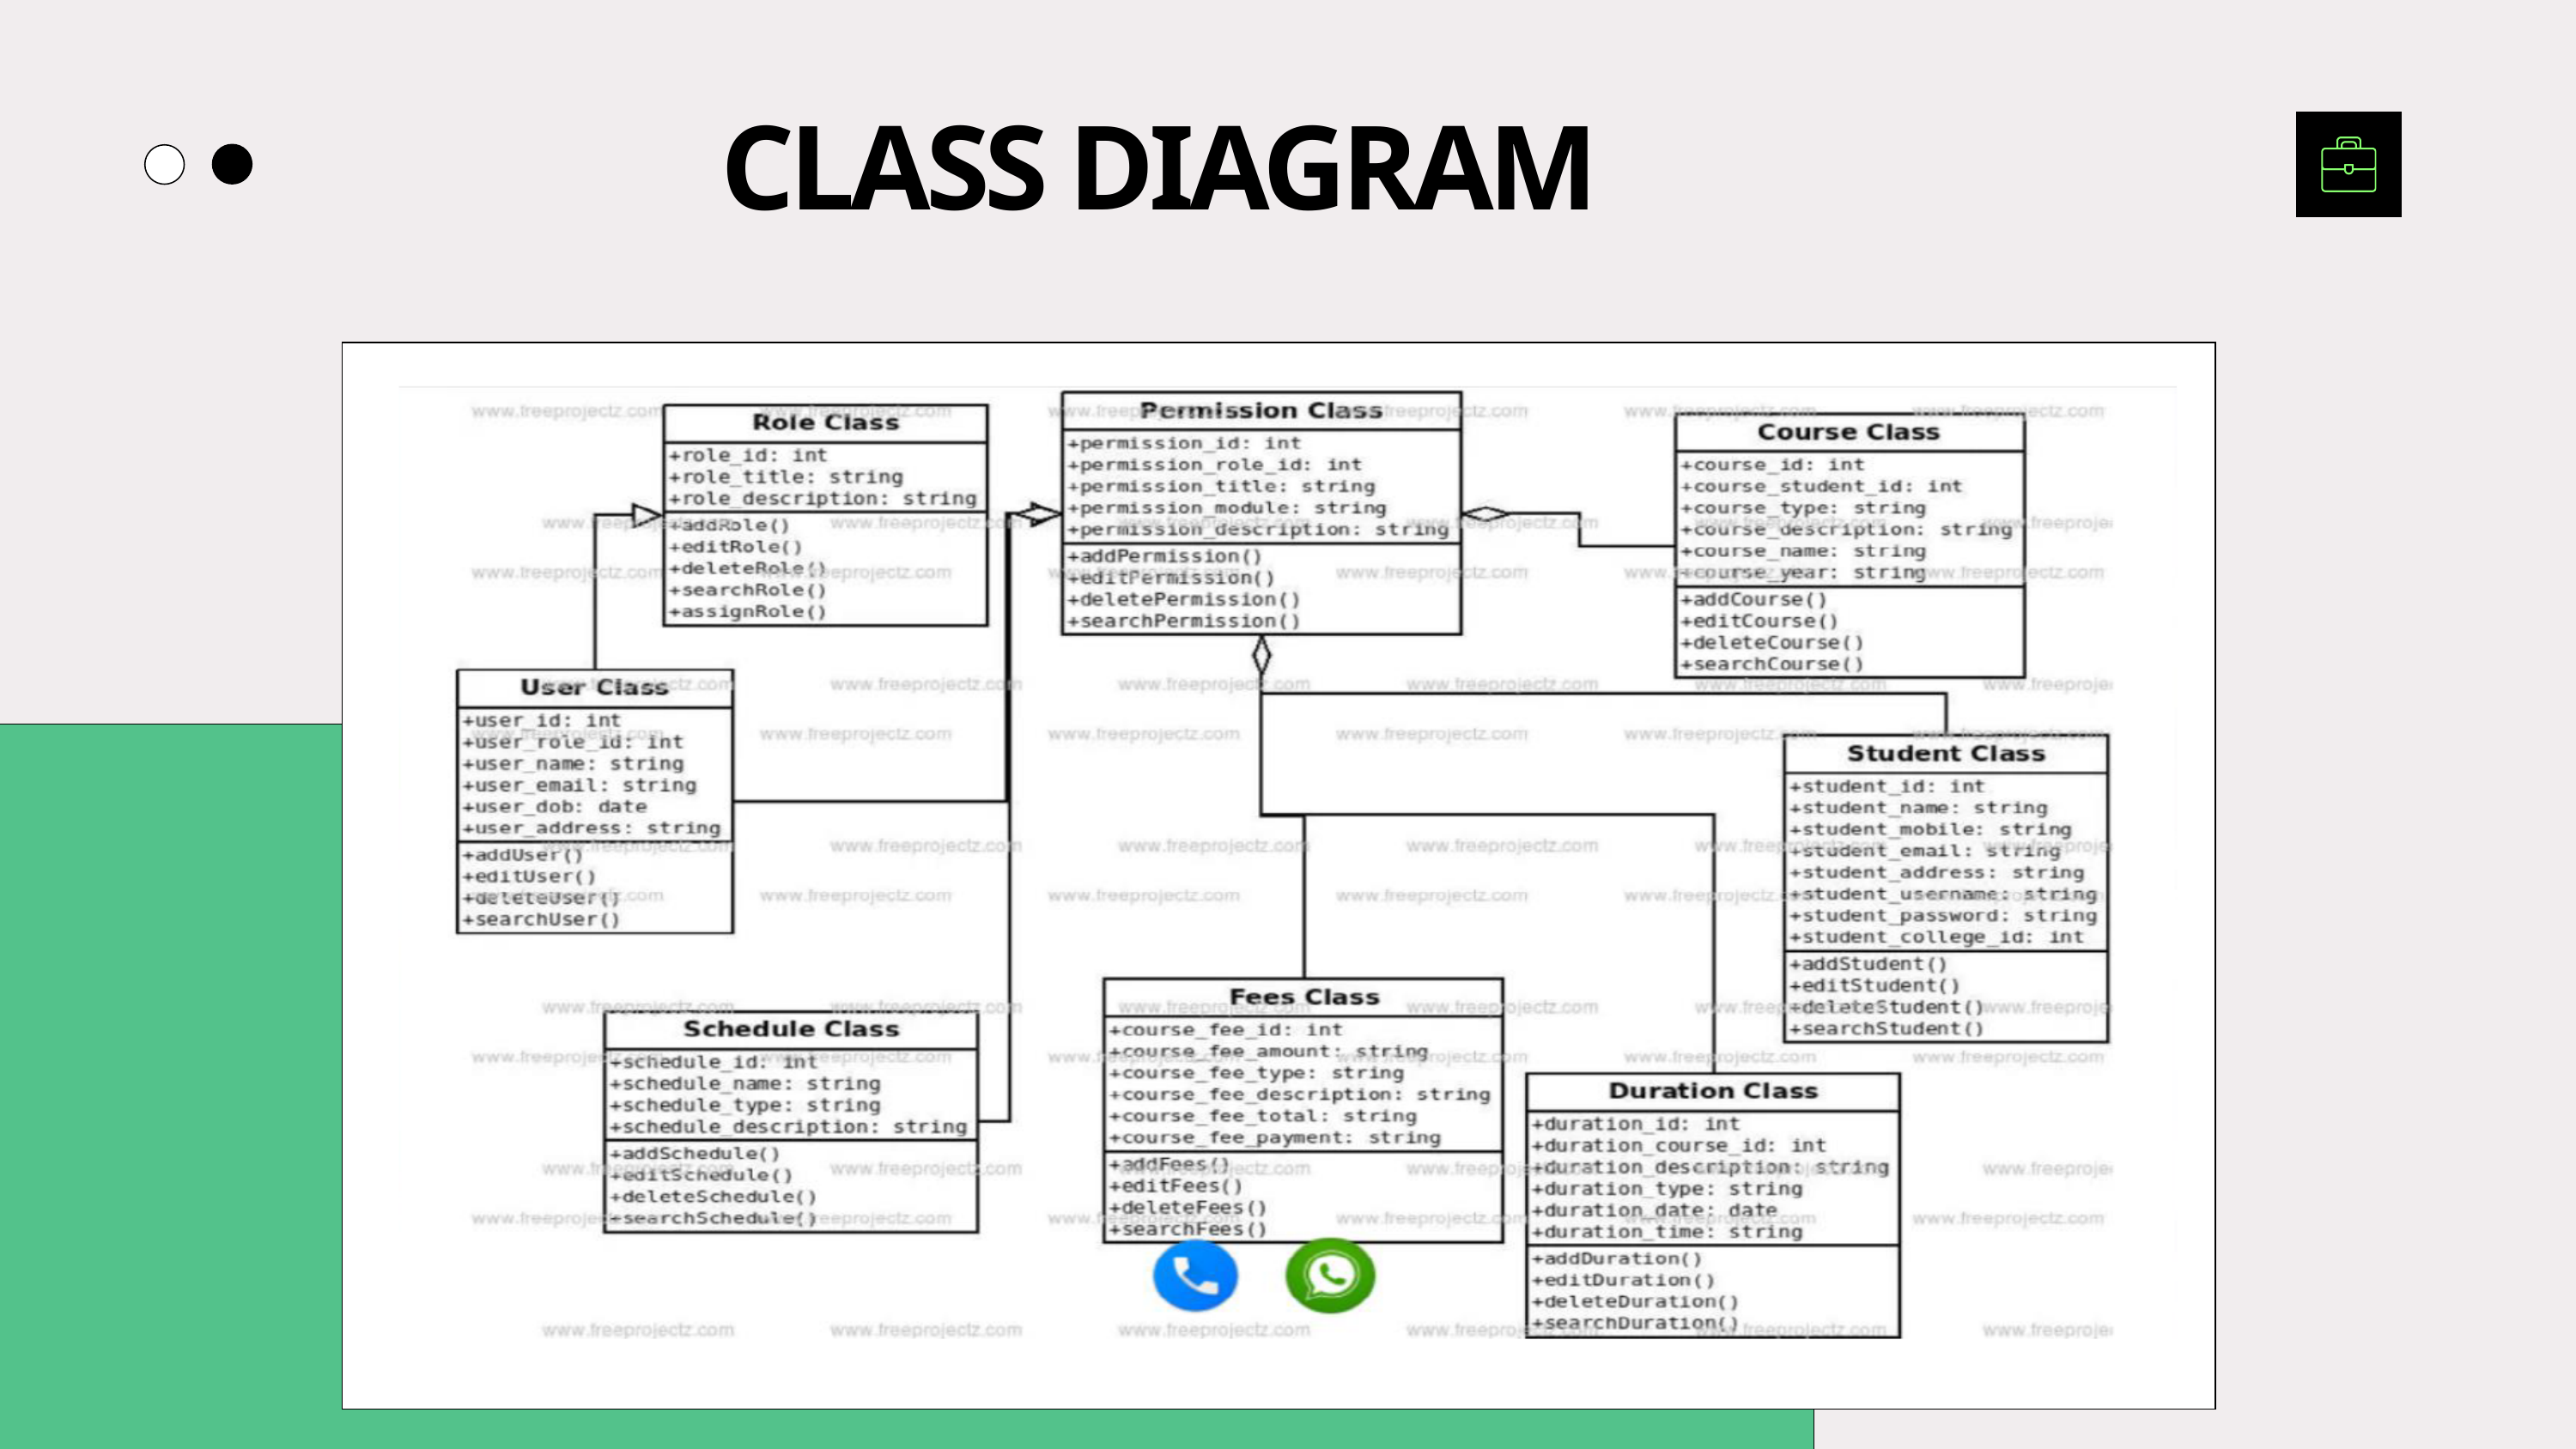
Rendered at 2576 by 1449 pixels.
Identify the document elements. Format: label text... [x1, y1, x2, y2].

text_box CLASS DIAGRAM [720, 100, 1991, 233]
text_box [342, 342, 2216, 1410]
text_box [212, 144, 252, 185]
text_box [2296, 112, 2402, 217]
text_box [0, 724, 1814, 1449]
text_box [144, 144, 185, 185]
